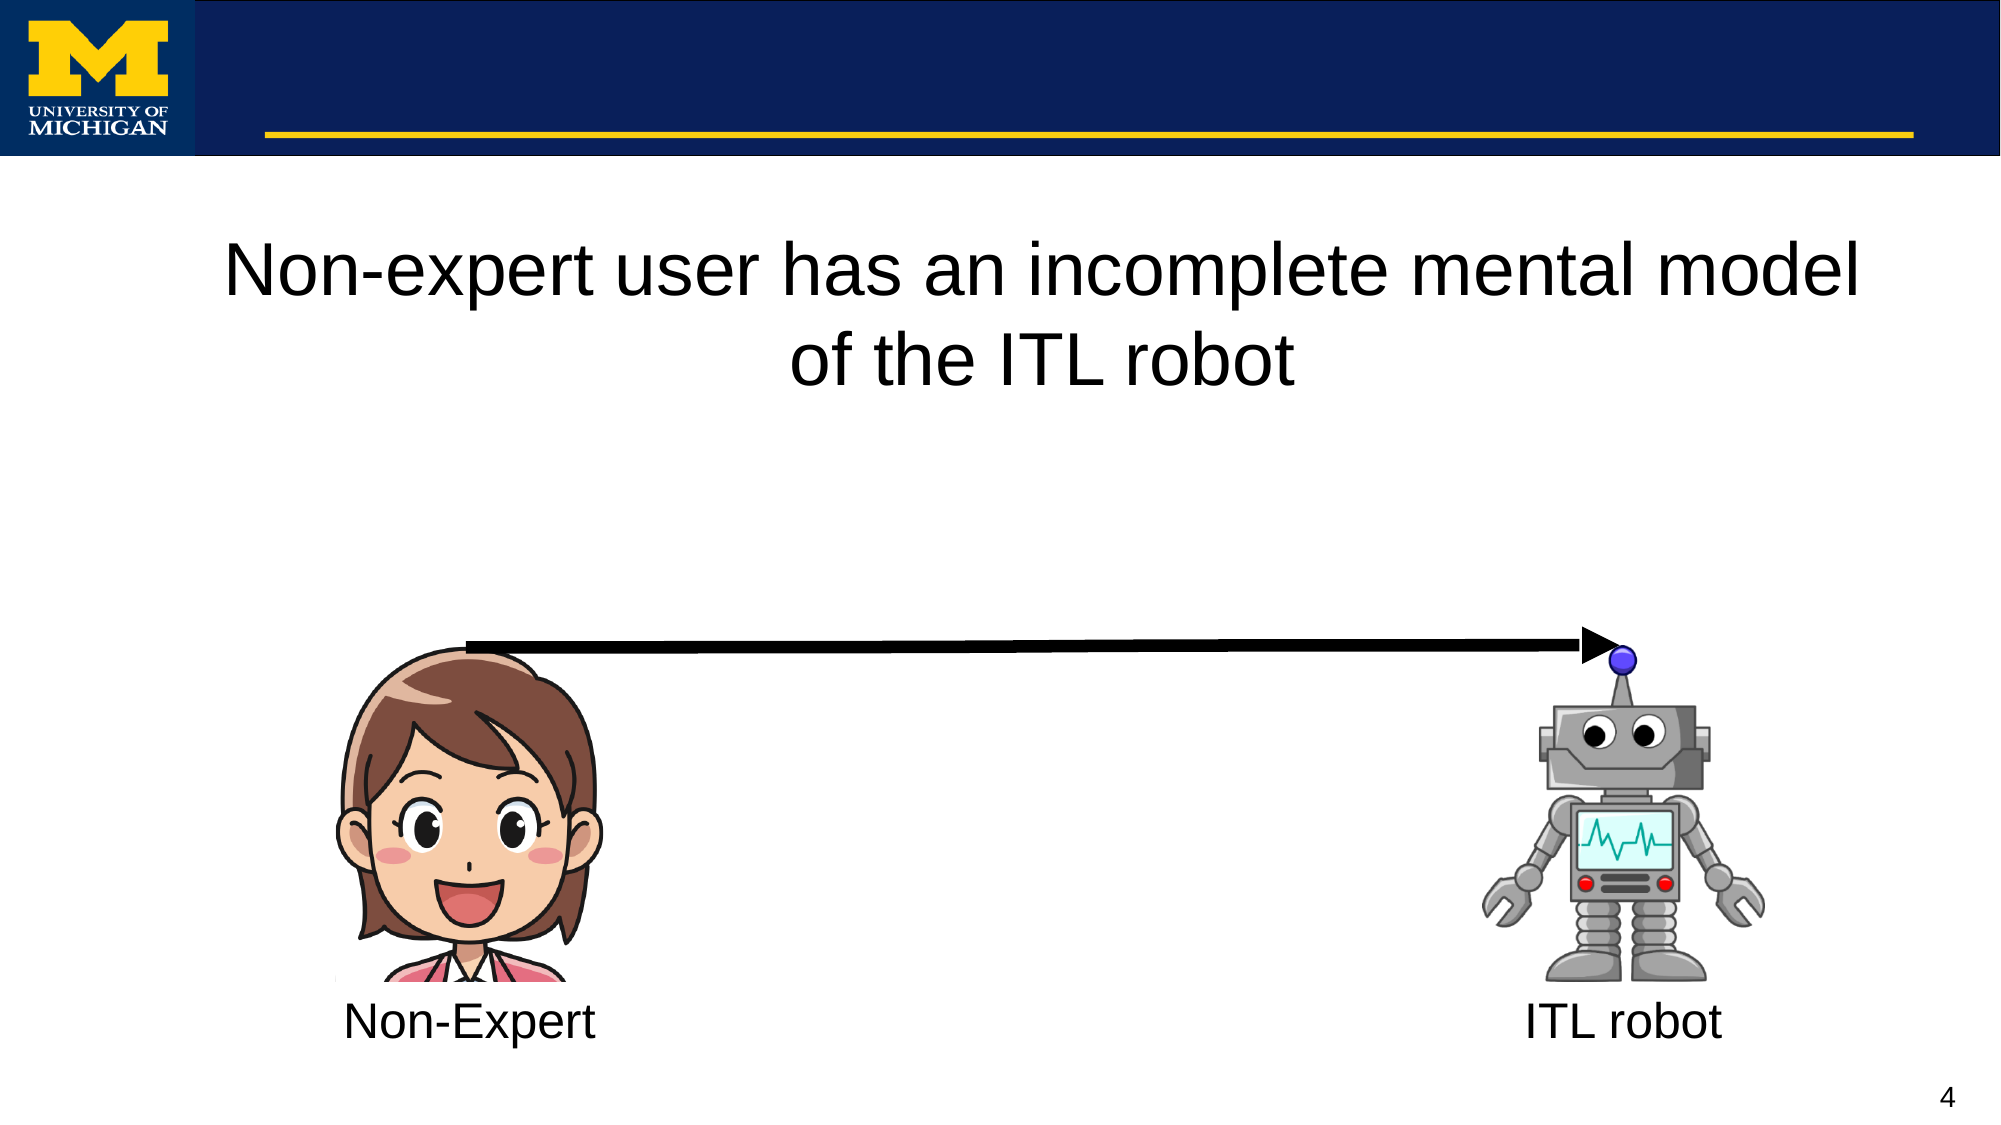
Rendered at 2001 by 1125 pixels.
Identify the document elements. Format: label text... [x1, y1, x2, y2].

text_box Non-expert user has an incomplete mental model of the ITL robot [179, 212, 1036, 408]
picture [0, 0, 195, 156]
picture [1481, 644, 1766, 982]
picture [335, 644, 604, 982]
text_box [1041, 69, 1045, 1125]
text_box Non-Expert [328, 981, 611, 1056]
text_box ITL robot [1509, 991, 1738, 1056]
text_box Non-expert user has an incomplete mental model of the ITL robot [1049, 212, 1907, 408]
